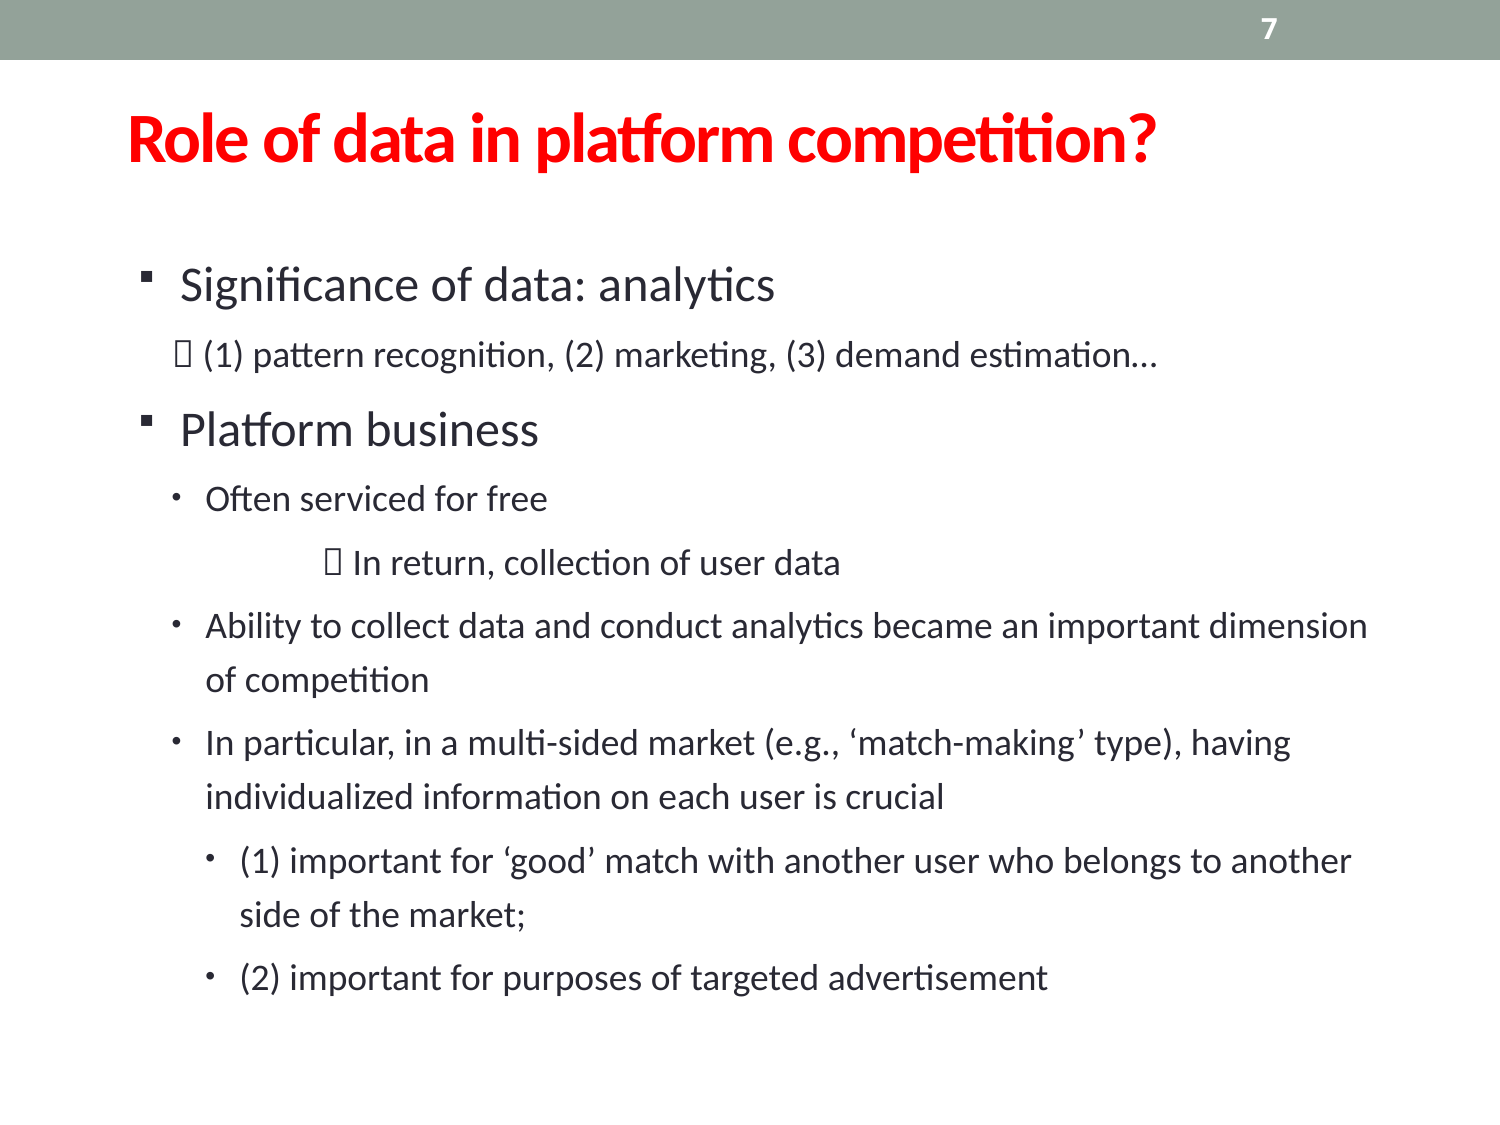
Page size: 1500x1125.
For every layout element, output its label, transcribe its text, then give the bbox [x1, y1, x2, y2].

title Role of data in platform competition? [112, 90, 1365, 179]
slide_number 7 [1250, 3, 1425, 57]
list Significance of data: analytics  (1) pattern recognition, (2) marketing, (3) demand estimation… Platform business Often serviced for free  In return, collection of user data Ability to collect data and conduct analytics became an important dimension of competition In particular, in a multi-sided market (e.g., ‘match-making’ type), having individualized information on each user is crucial (1) important for ‘good’ match with another user who belongs to another side of the market; (2) important for purposes of targeted advertisement [100, 231, 1424, 1071]
